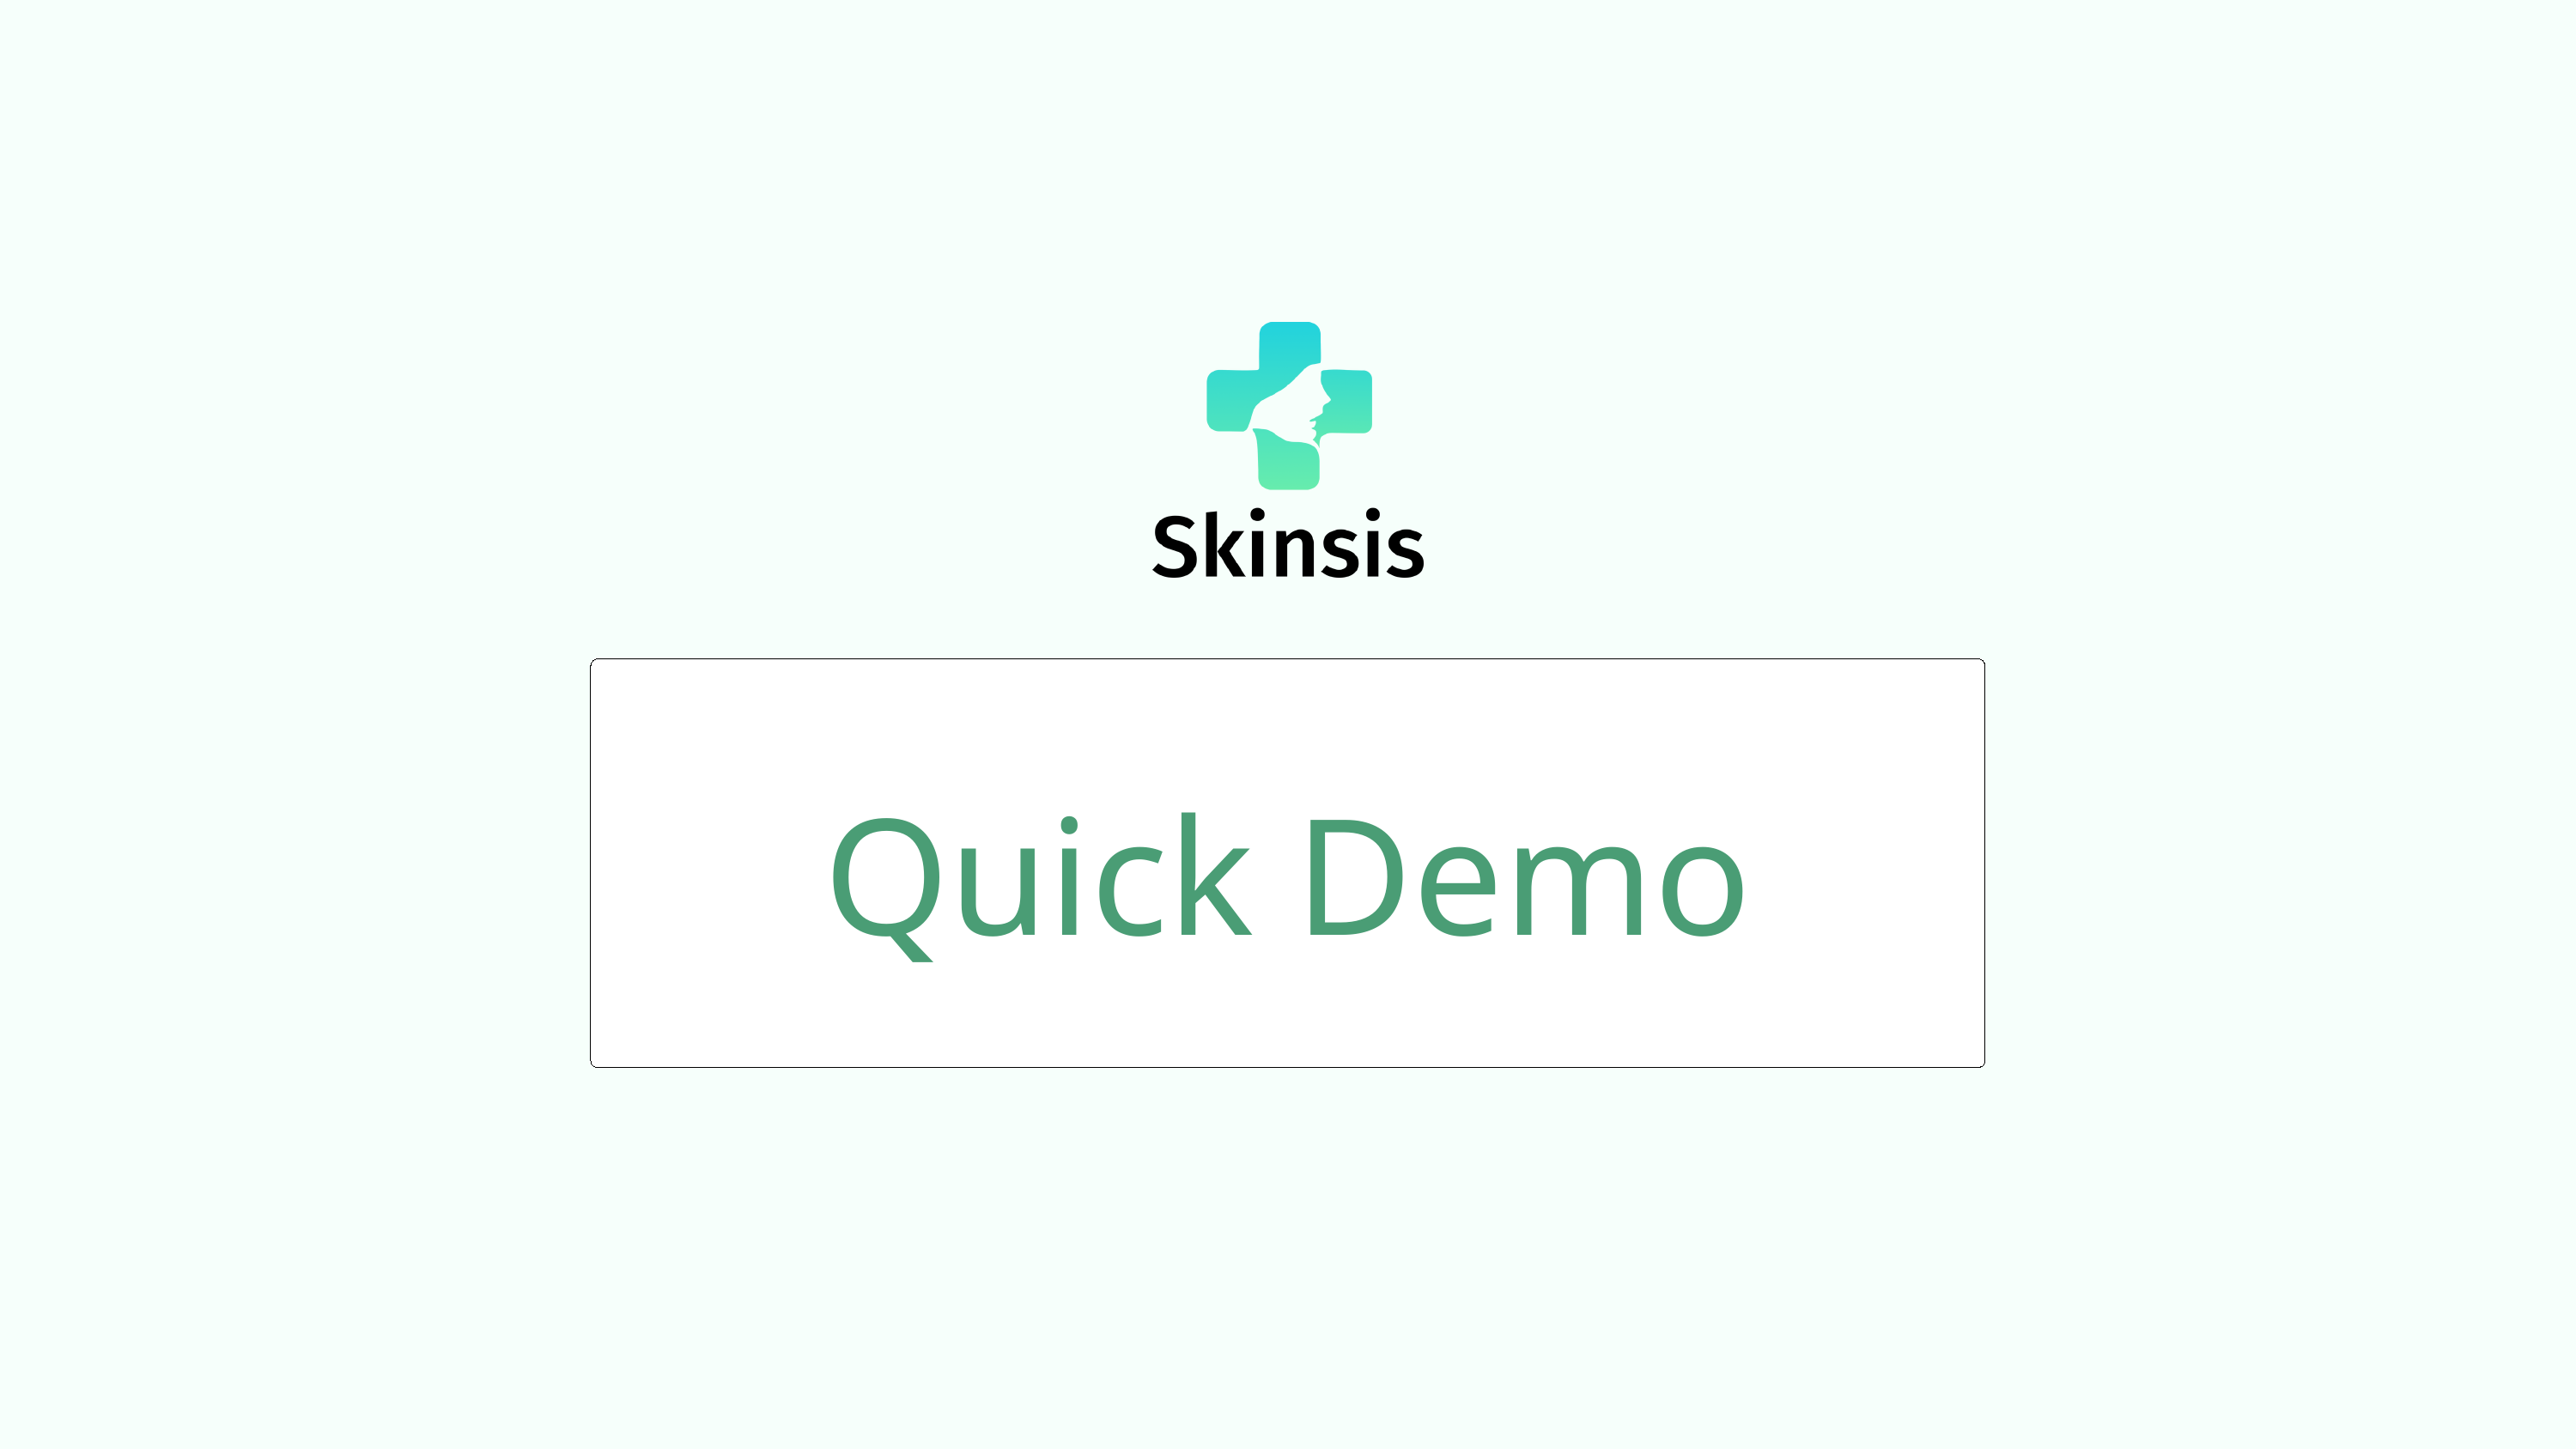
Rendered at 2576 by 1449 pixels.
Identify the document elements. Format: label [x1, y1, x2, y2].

text_box [590, 658, 1986, 1068]
picture [1151, 322, 1425, 579]
